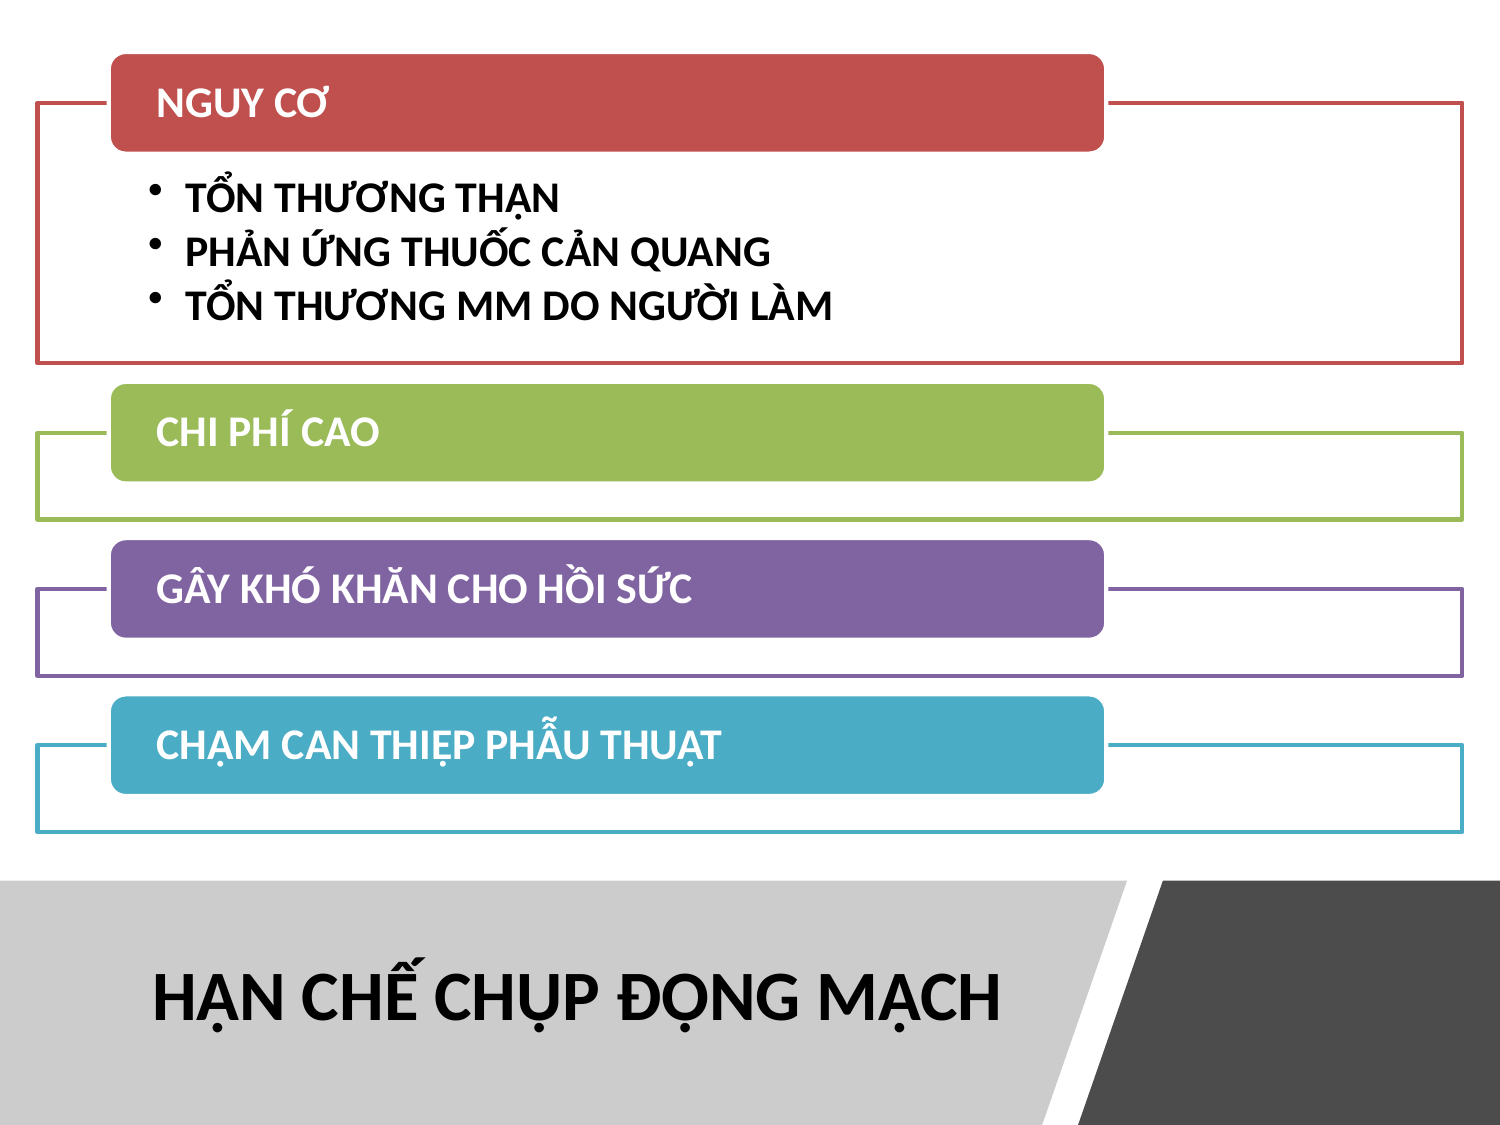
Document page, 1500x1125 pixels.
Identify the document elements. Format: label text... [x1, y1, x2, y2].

text_box [0, 878, 1130, 1125]
text_box [1076, 878, 1500, 1125]
title HẠN CHẾ CHỤP ĐỘNG MẠCH [103, 907, 1053, 1087]
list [37, 41, 1463, 843]
